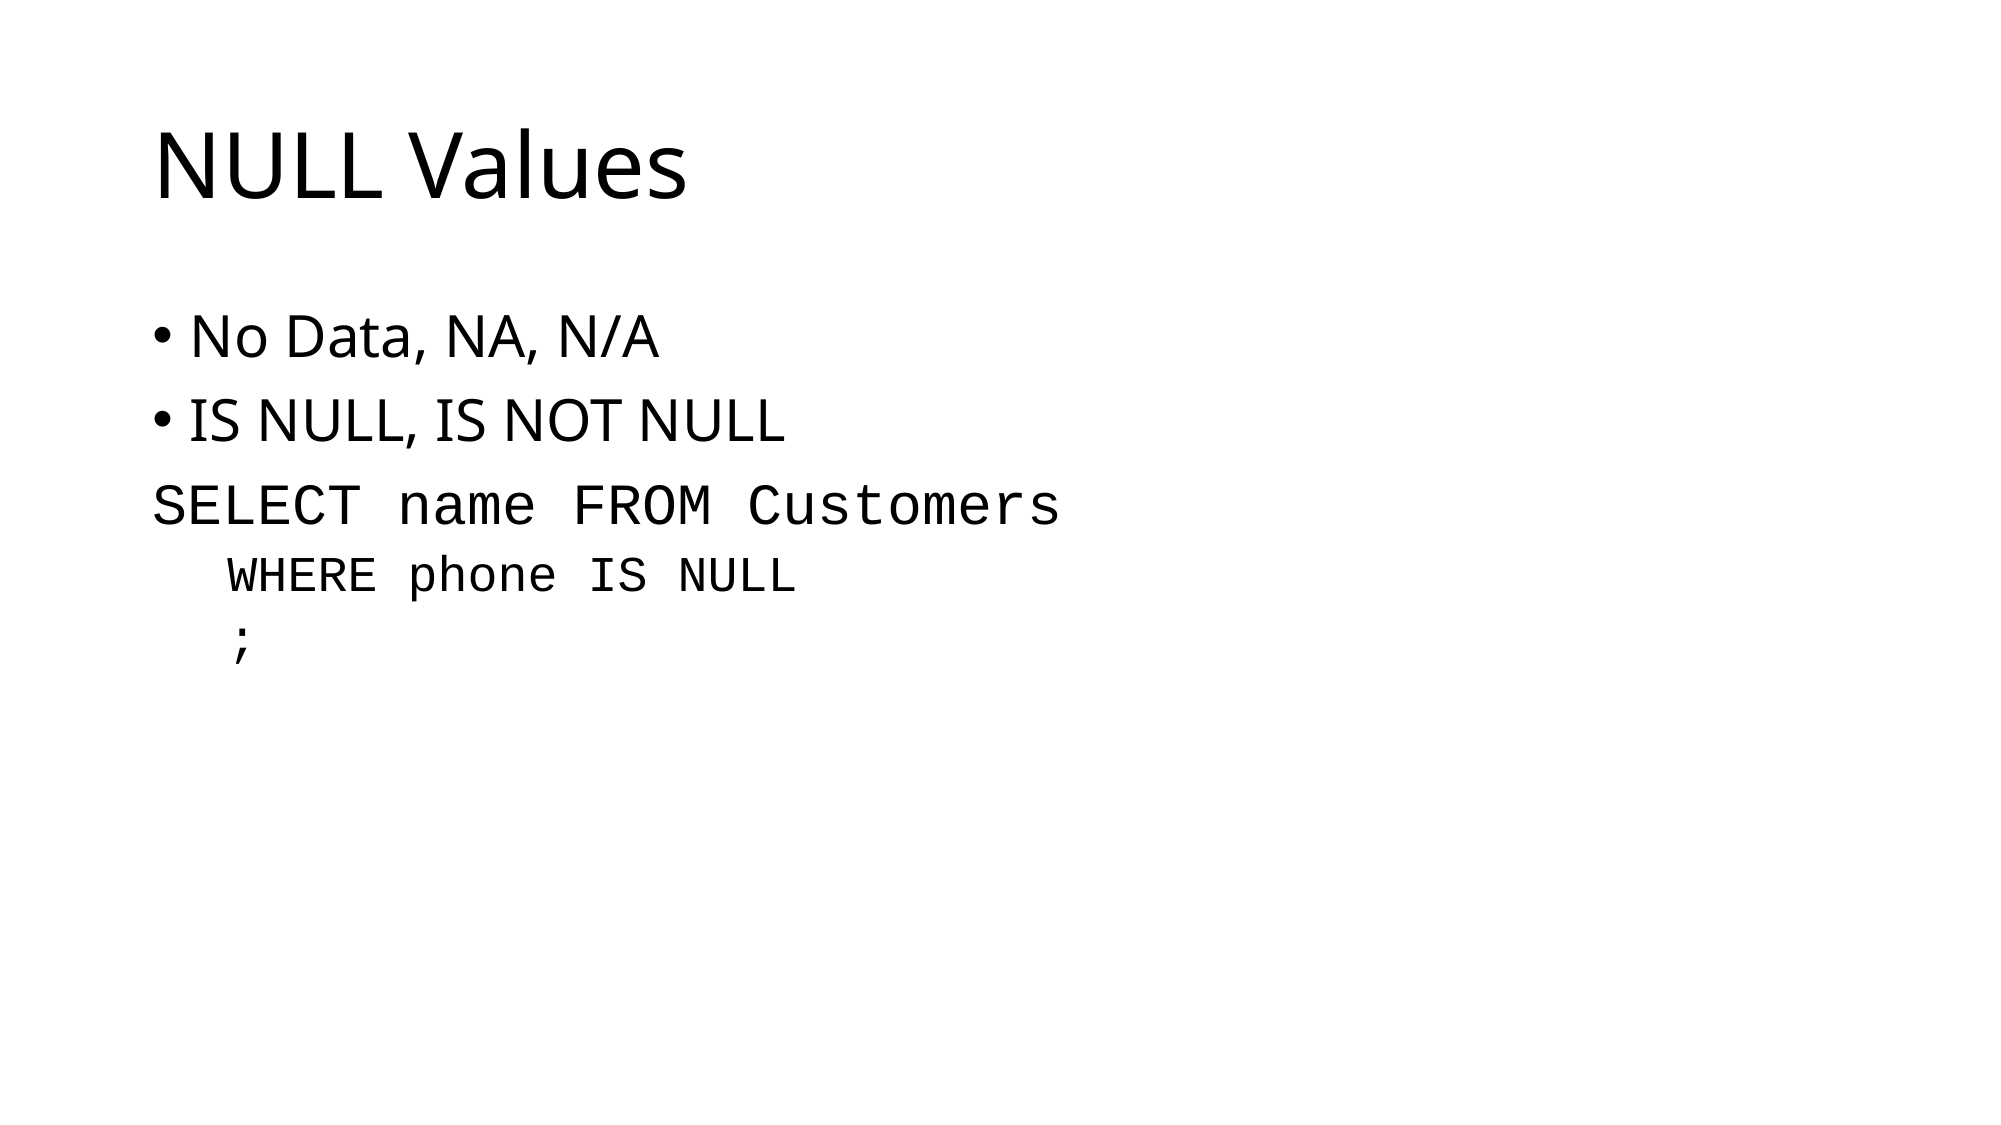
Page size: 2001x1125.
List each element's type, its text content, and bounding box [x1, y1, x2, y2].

list No Data, NA, N/A IS NULL, IS NOT NULL SELECT name FROM Customers WHERE phone IS NULL ; [137, 299, 1863, 1014]
title NULL Values [137, 59, 1863, 278]
